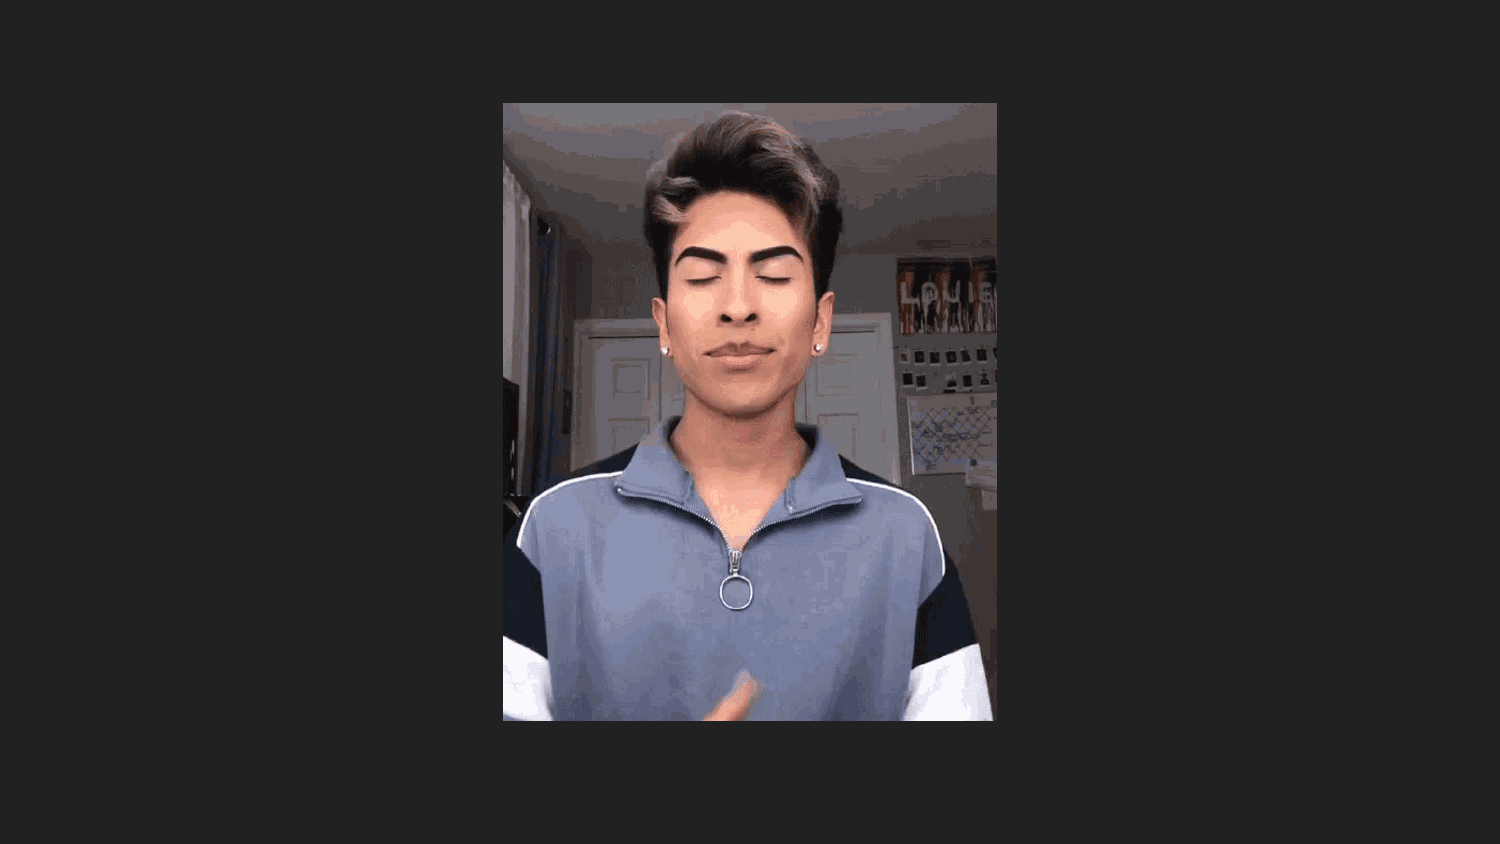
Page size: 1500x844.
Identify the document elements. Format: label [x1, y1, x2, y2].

picture [503, 103, 997, 721]
